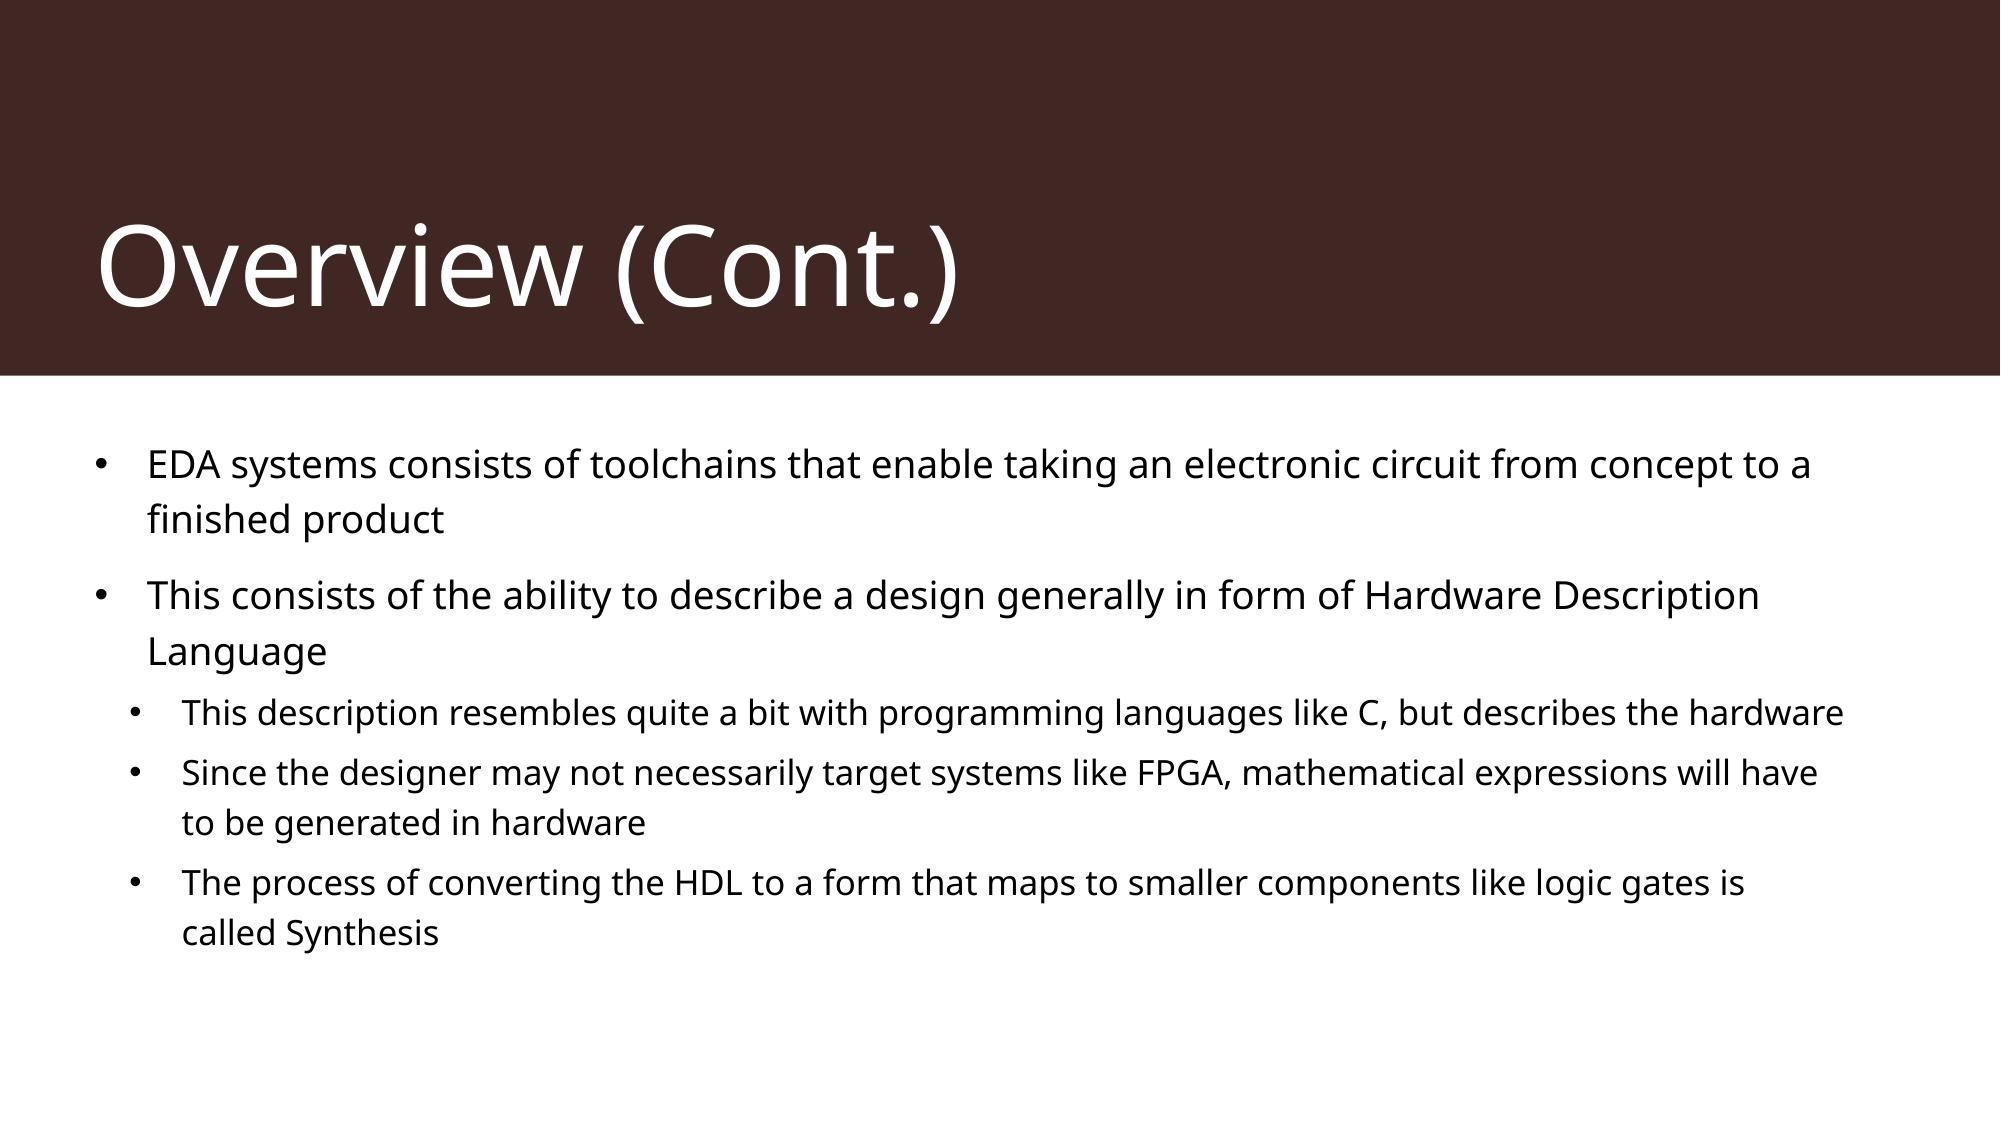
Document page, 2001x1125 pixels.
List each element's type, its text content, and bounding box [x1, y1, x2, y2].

list EDA systems consists of toolchains that enable taking an electronic circuit from concept to a finished product This consists of the ability to describe a design generally in form of Hardware Description Language This description resembles quite a bit with programming languages like C, but describes the hardware Since the designer may not necessarily target systems like FPGA, mathematical expressions will have to be generated in hardware The process of converting the HDL to a form that maps to smaller components like logic gates is called Synthesis [79, 422, 1863, 1014]
title Overview (Cont.) [79, 59, 1863, 337]
